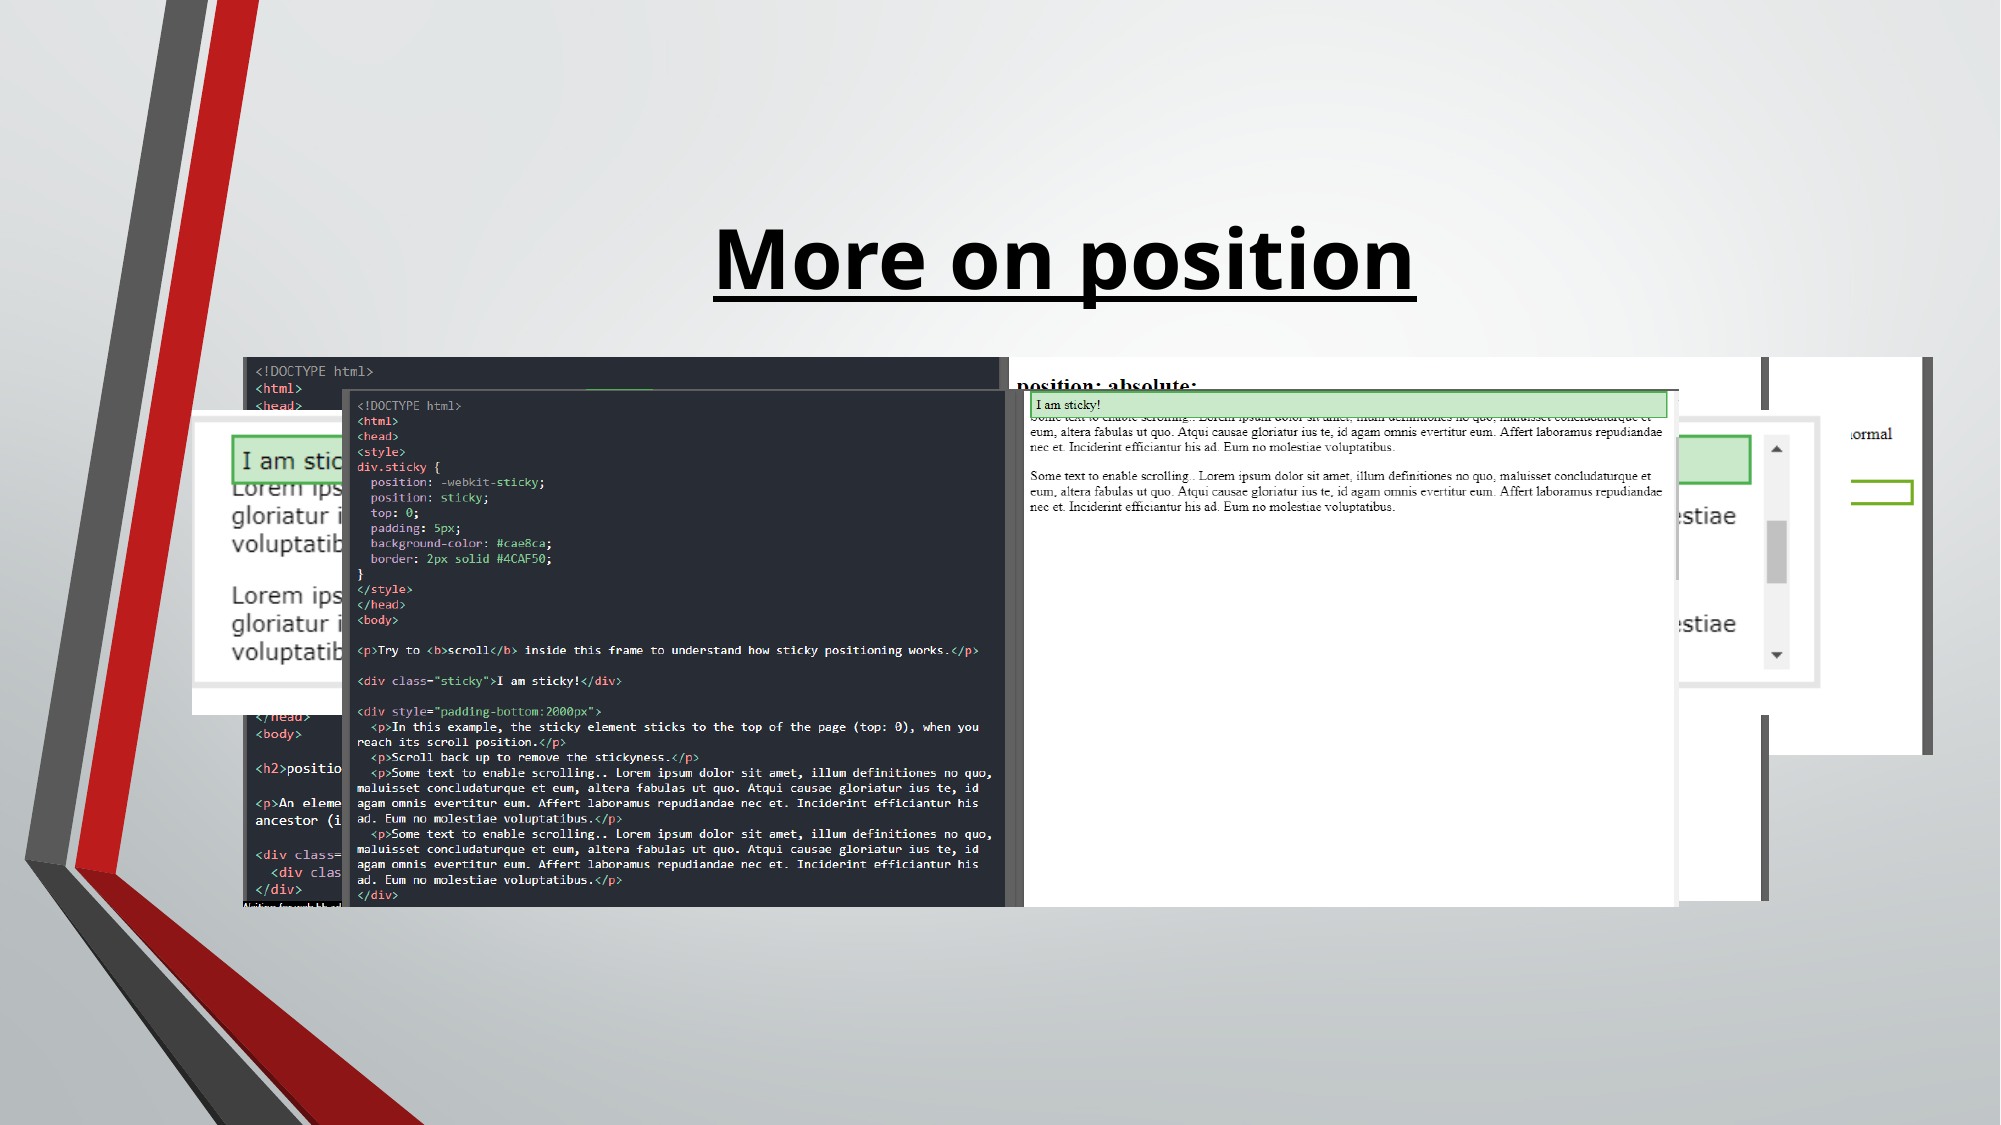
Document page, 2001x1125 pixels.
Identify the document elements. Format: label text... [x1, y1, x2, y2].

title More on position [243, 112, 1887, 357]
picture [192, 357, 1933, 907]
